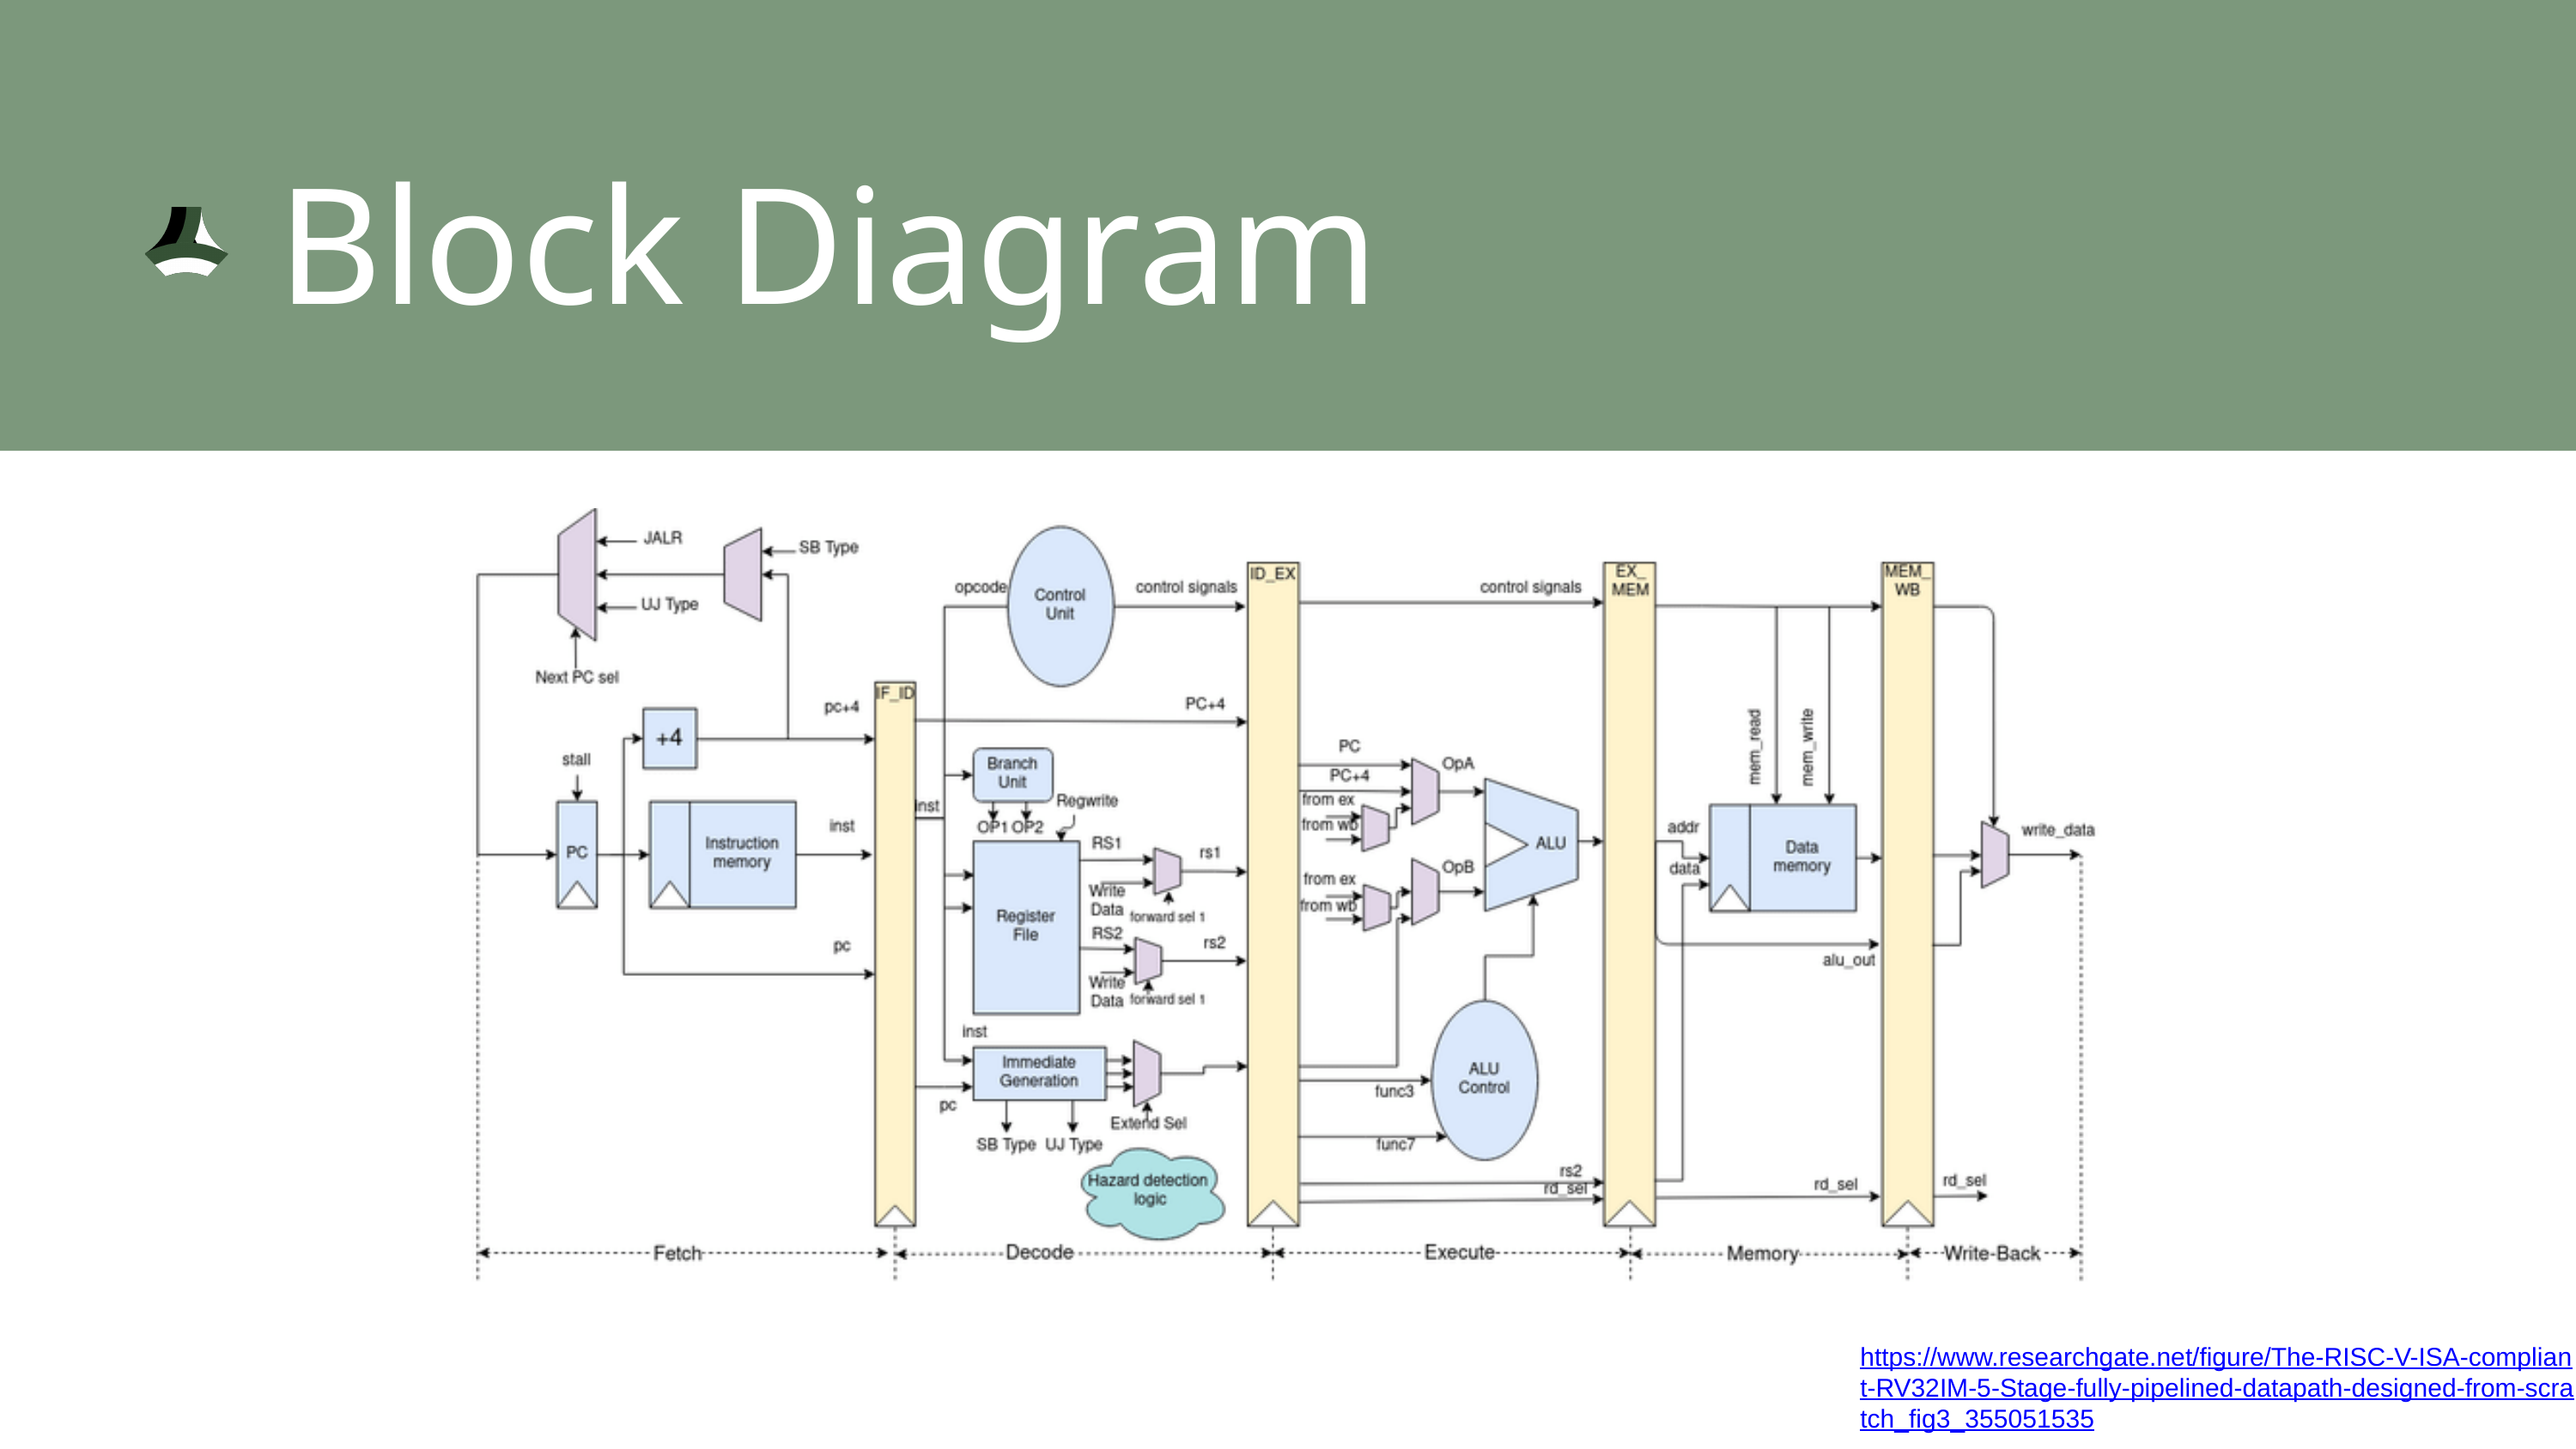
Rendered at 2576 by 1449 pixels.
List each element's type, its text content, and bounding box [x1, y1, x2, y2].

text_box [467, 508, 2109, 1283]
text_box https://www.researchgate.net/figure/The-RISC-V-ISA-compliant-RV32IM-5-Stage-fully-pipelined-datapath-designed-from-scratch_fig3_355051535 [1860, 1335, 2576, 1372]
text_box [0, 0, 2576, 452]
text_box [144, 144, 1561, 338]
